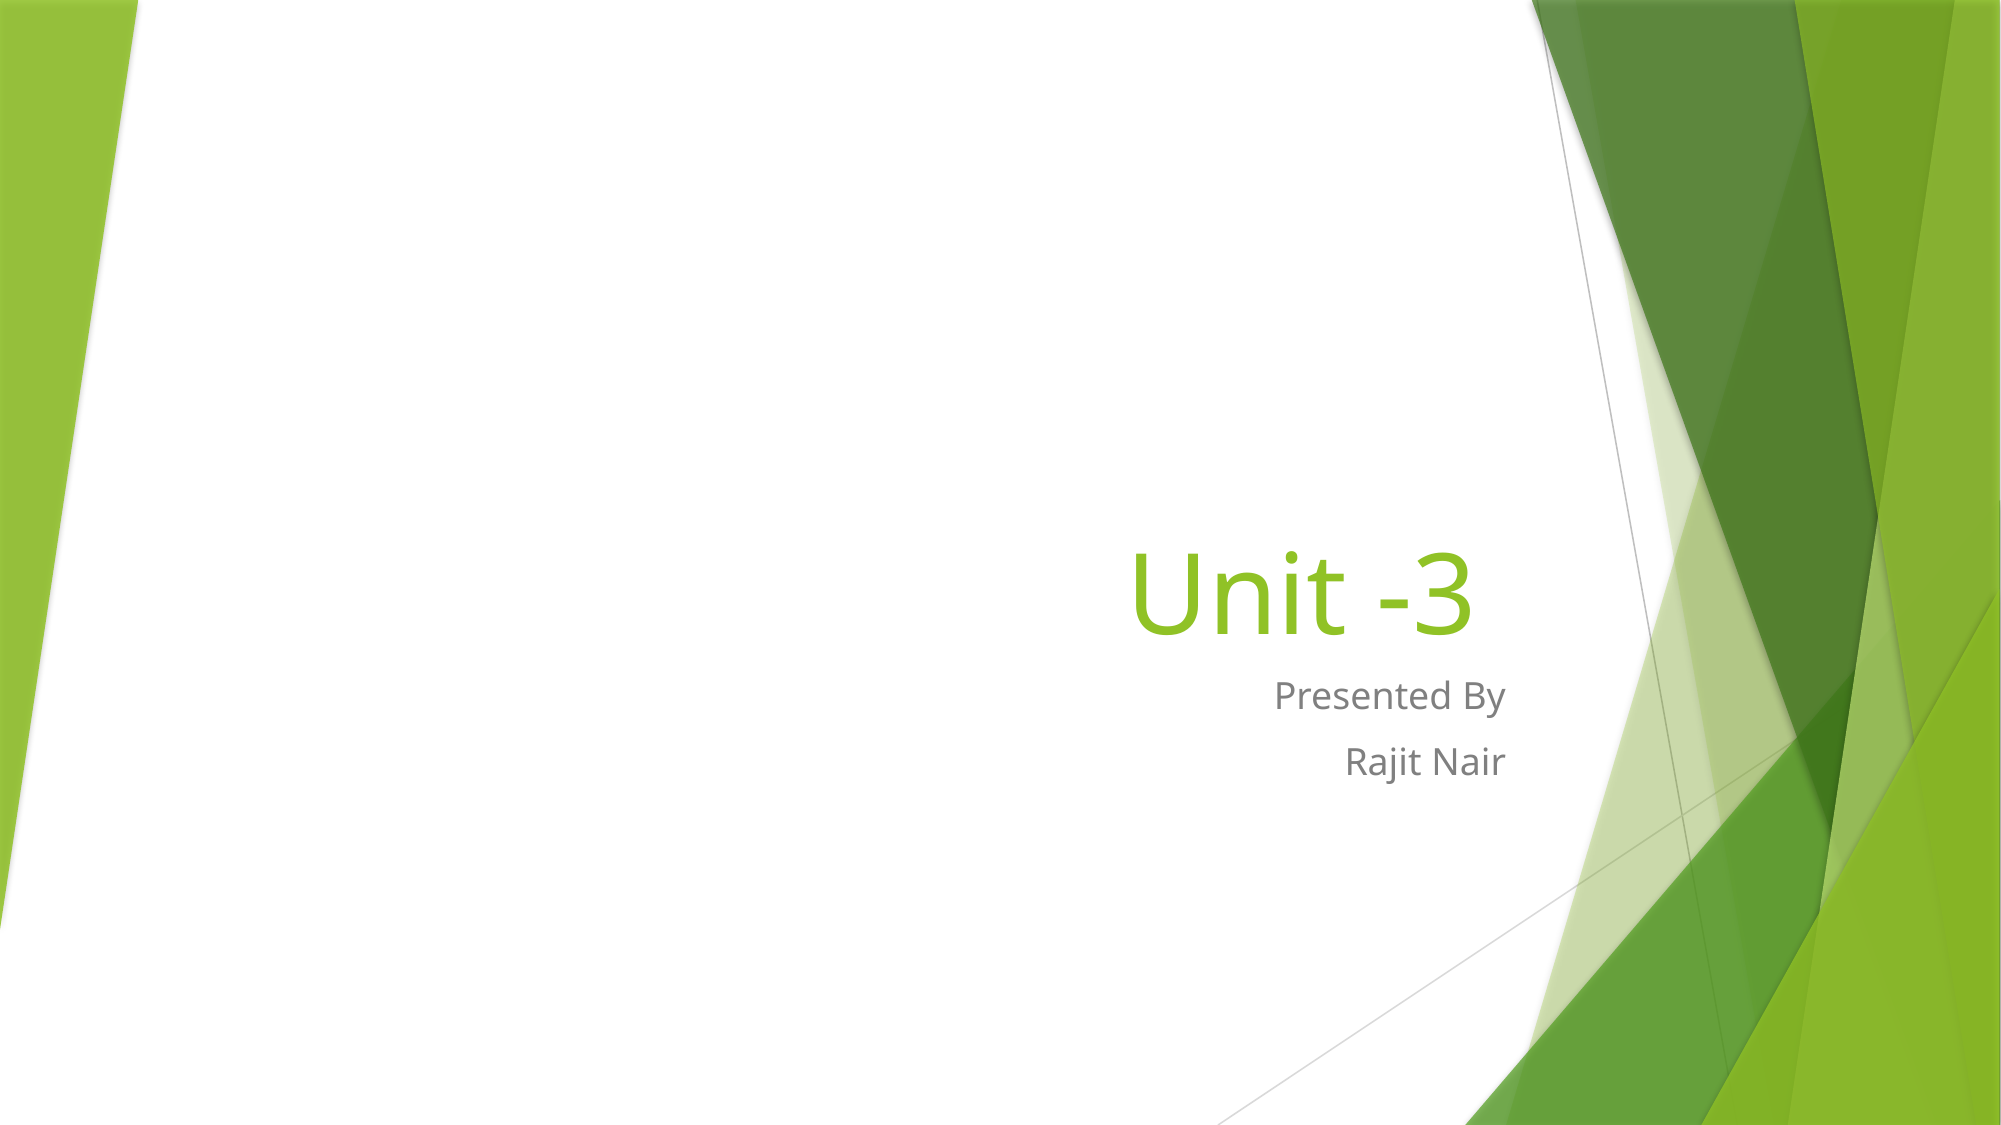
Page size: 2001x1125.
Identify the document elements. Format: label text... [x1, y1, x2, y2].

subtitle Presented By Rajit Nair [247, 664, 1522, 845]
title Unit -3 [247, 394, 1522, 664]
